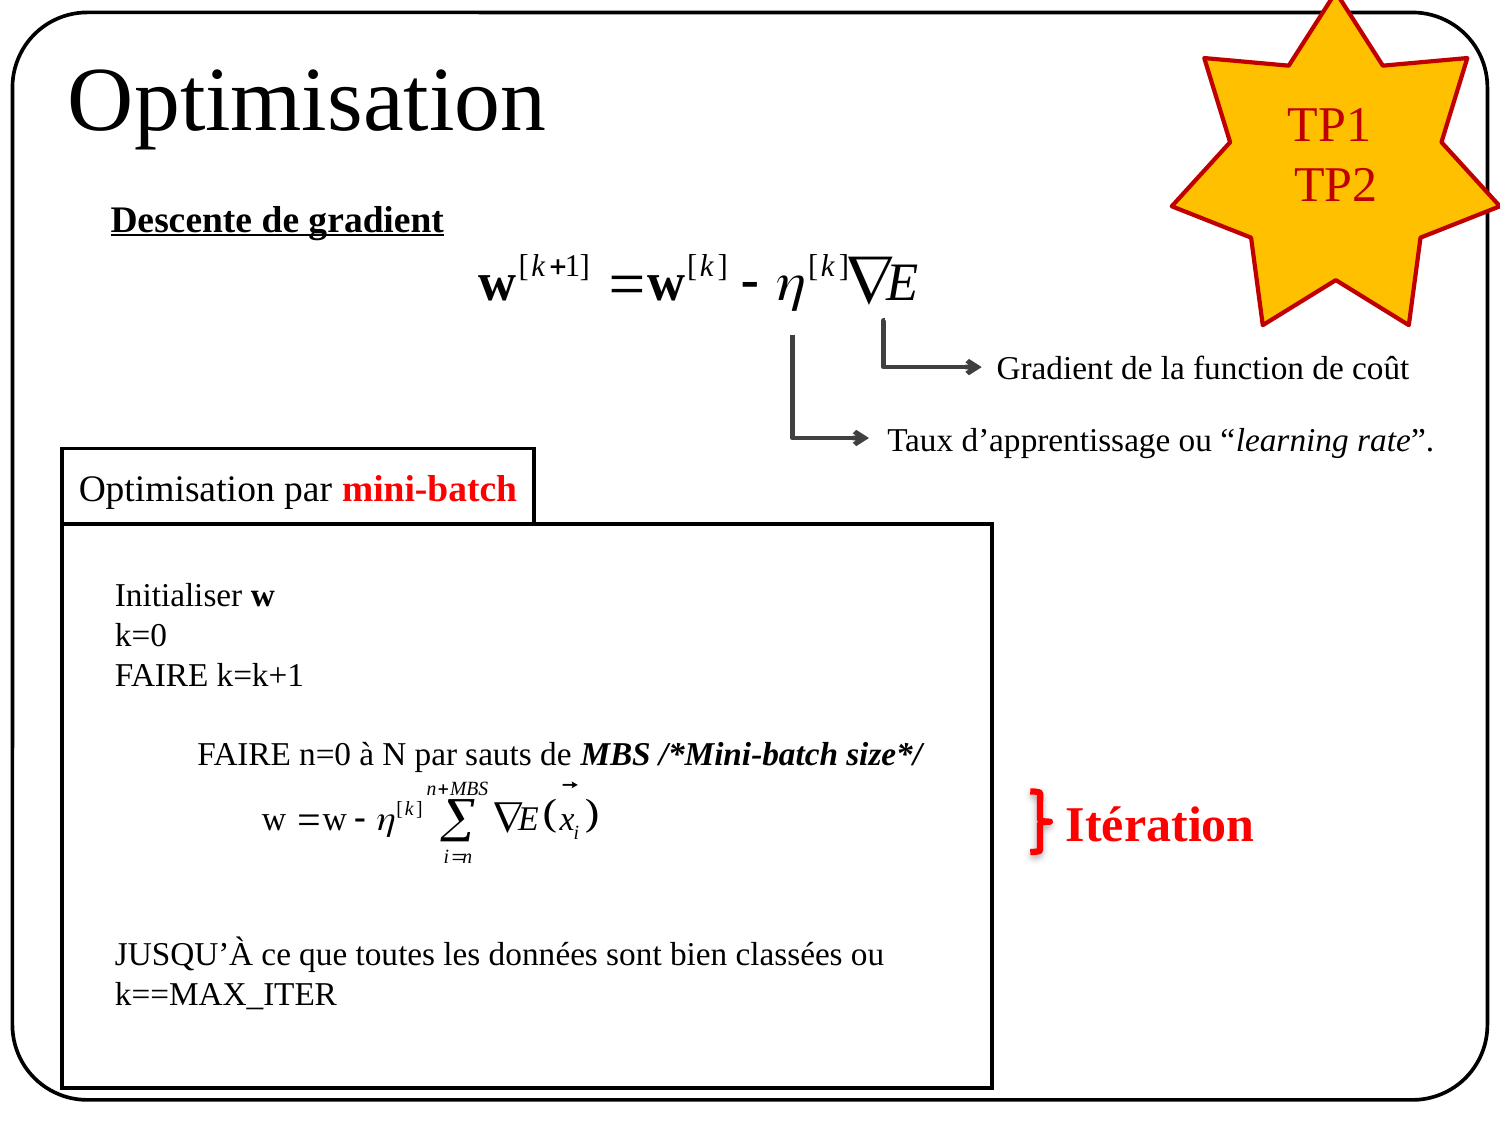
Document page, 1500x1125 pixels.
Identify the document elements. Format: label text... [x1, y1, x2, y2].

text_box Optimisation [53, 0, 1329, 188]
picture [470, 241, 932, 324]
text_box Itération [1050, 783, 1270, 859]
text_box [62, 523, 992, 1088]
picture [255, 772, 603, 871]
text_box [95, 187, 1450, 466]
text_box Initialiser w k=0 FAIRE k=k+1 FAIRE n=0 à N par sauts de MBS /*Mini-batch size*/ JUSQU’À ce que toutes les données sont bien classées ou k==MAX_ITER [100, 565, 983, 1020]
text_box [1030, 788, 1050, 856]
text_box [62, 448, 535, 524]
text_box TP1 TP2 [1329, 0, 1500, 227]
